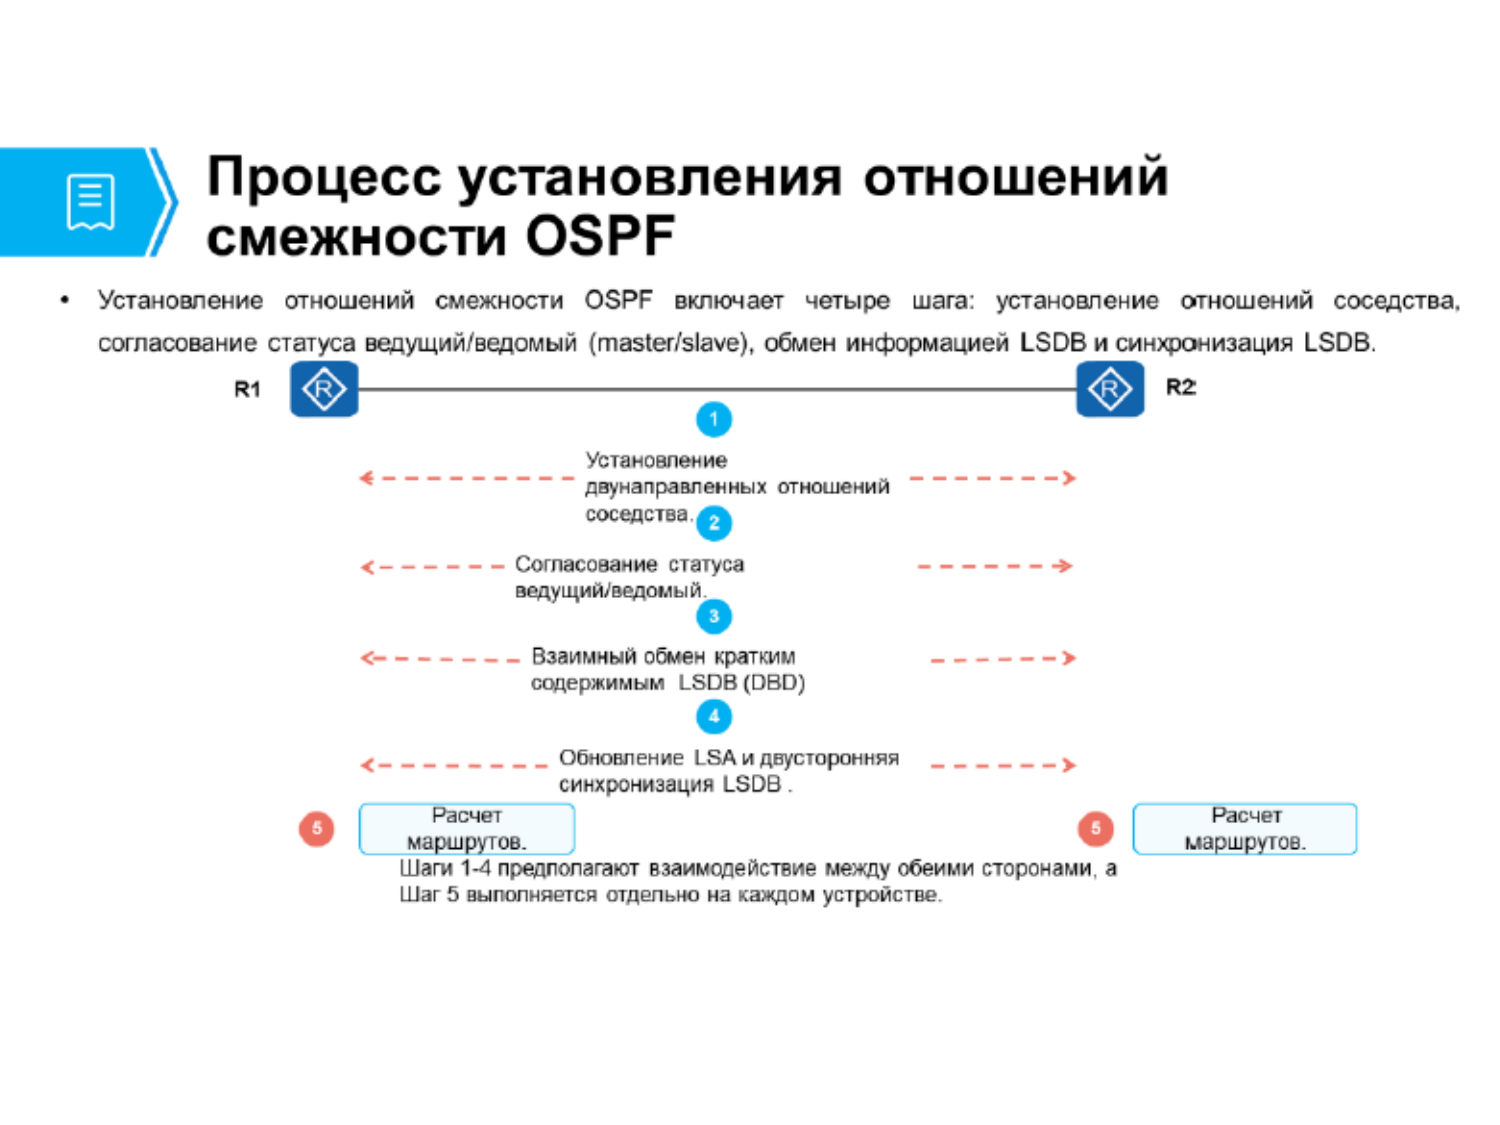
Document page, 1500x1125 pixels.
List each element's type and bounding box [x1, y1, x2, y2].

list [0, 117, 1500, 925]
